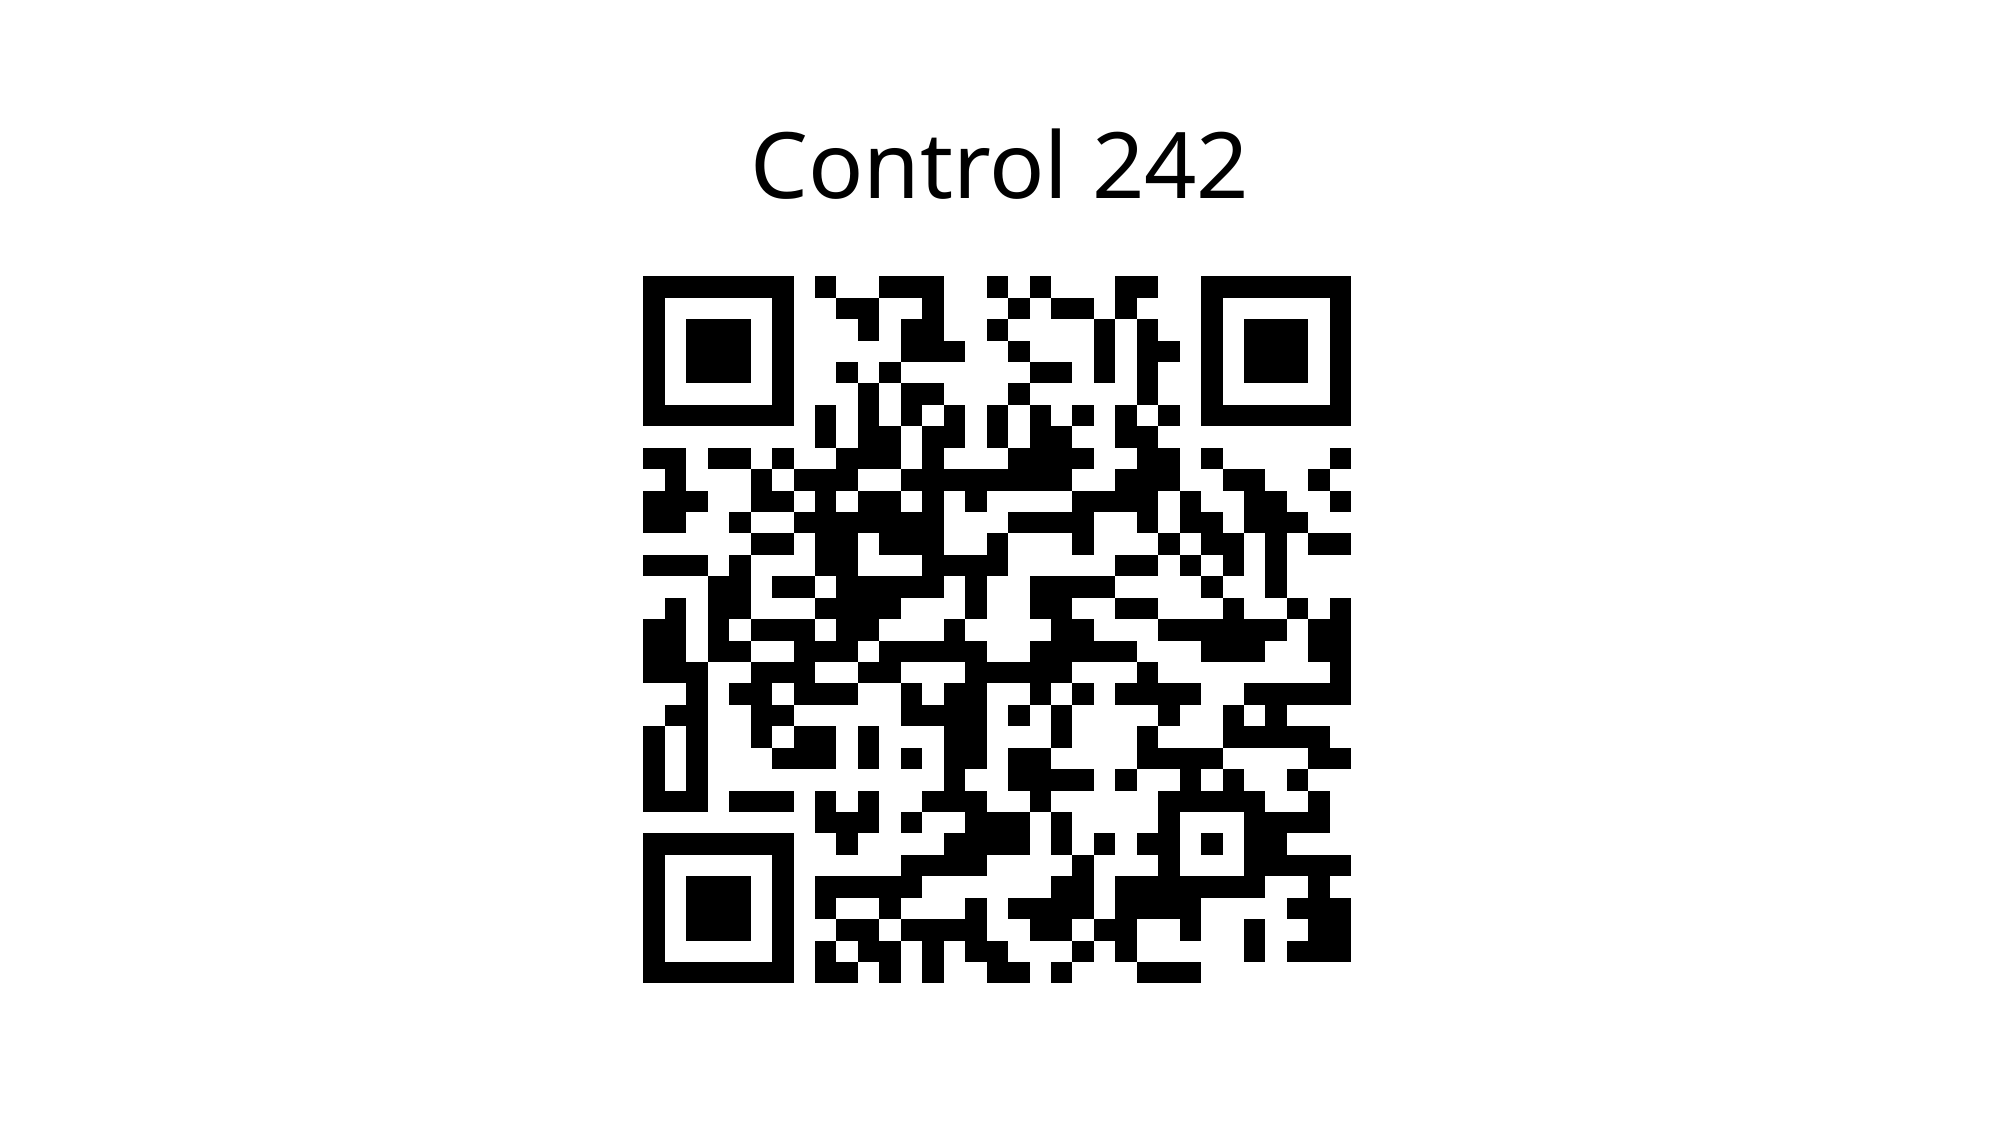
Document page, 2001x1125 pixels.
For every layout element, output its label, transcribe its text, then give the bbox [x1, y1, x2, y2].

title Control 242 [137, 59, 1863, 278]
picture [571, 204, 1429, 1061]
